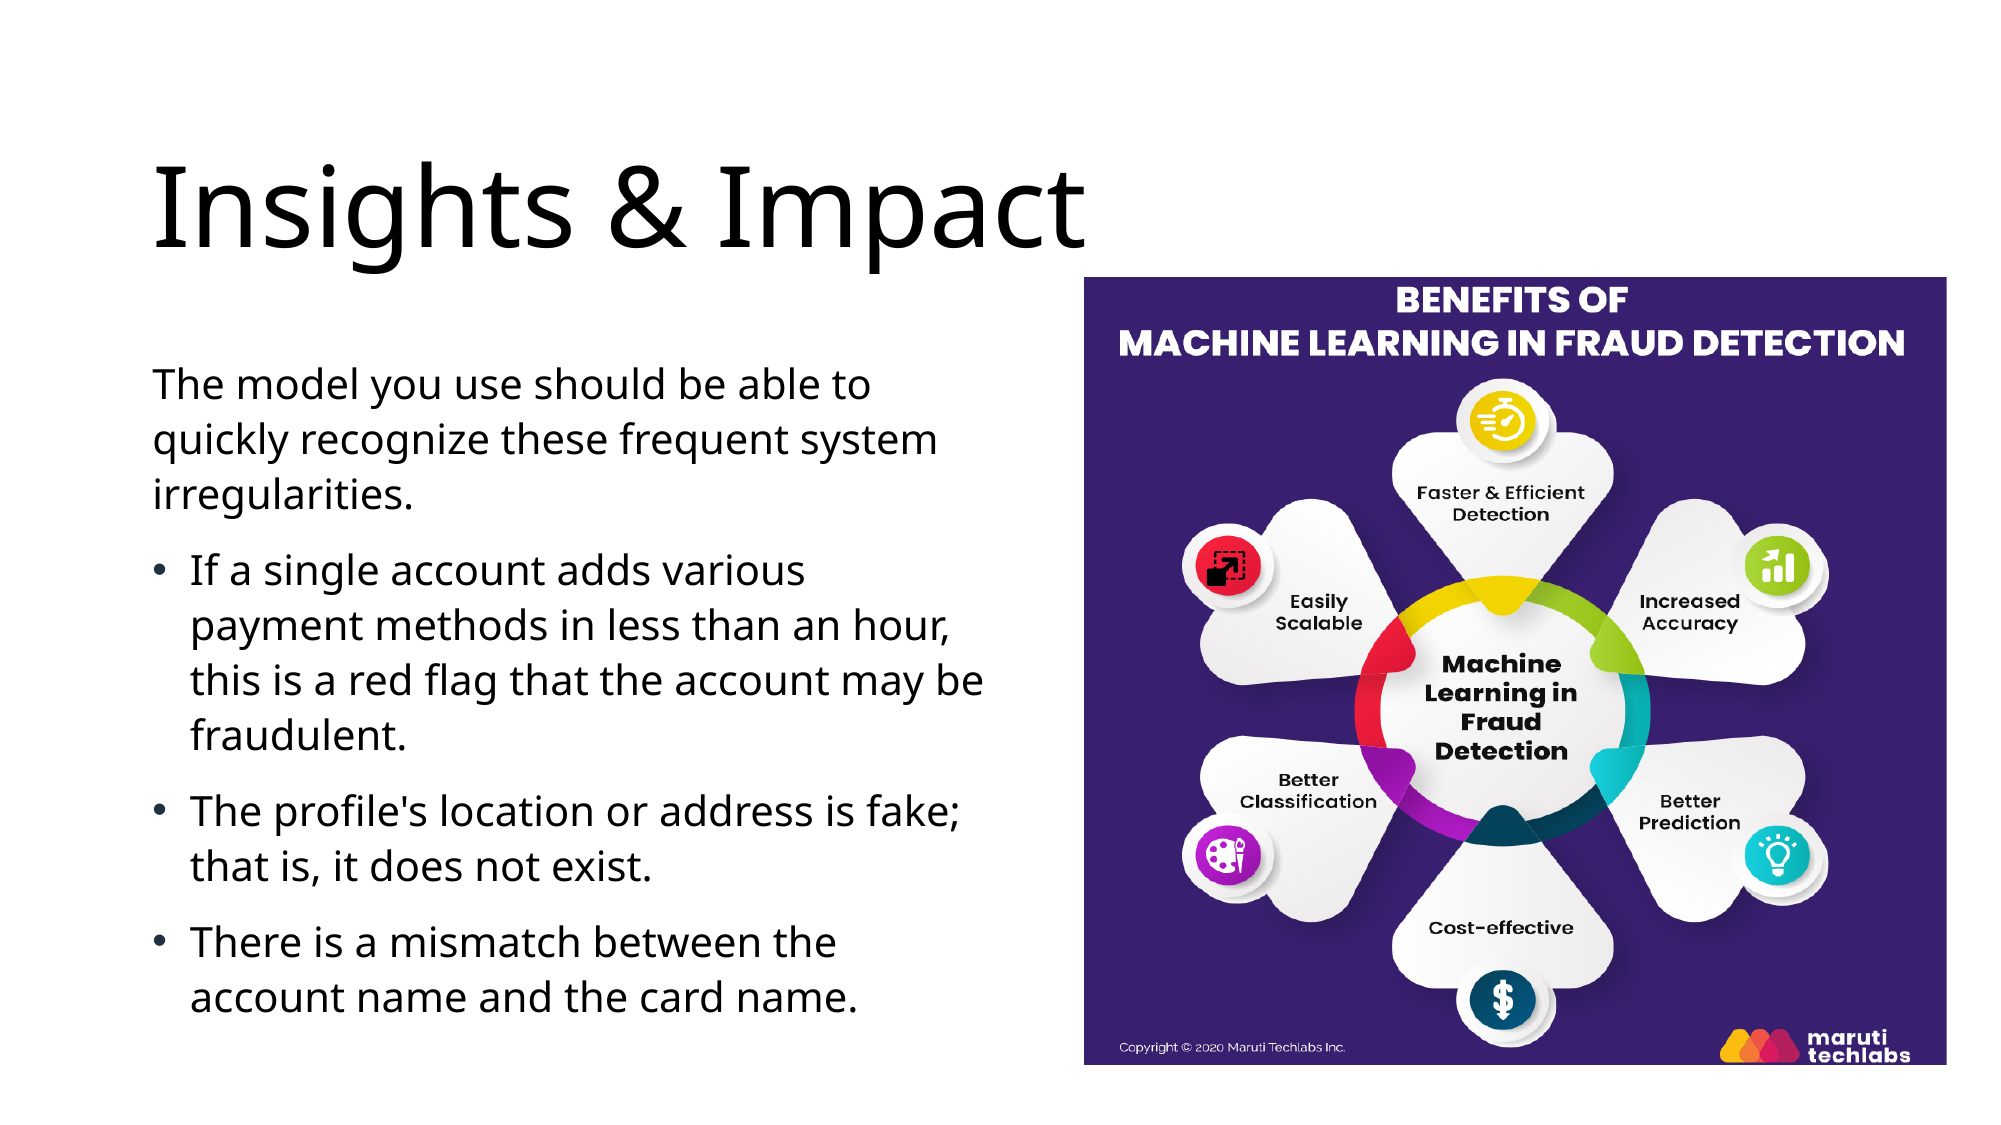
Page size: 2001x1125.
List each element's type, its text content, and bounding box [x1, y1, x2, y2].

list The model you use should be able to quickly recognize these frequent system irregularities. If a single account adds various payment methods in less than an hour, this is a red flag that the account may be fraudulent. The profile's location or address is fake; that is, it does not exist. There is a mismatch between the account name and the card name. [137, 345, 1000, 997]
picture [1084, 277, 1947, 1066]
title Insights & Impact [137, 59, 1863, 278]
